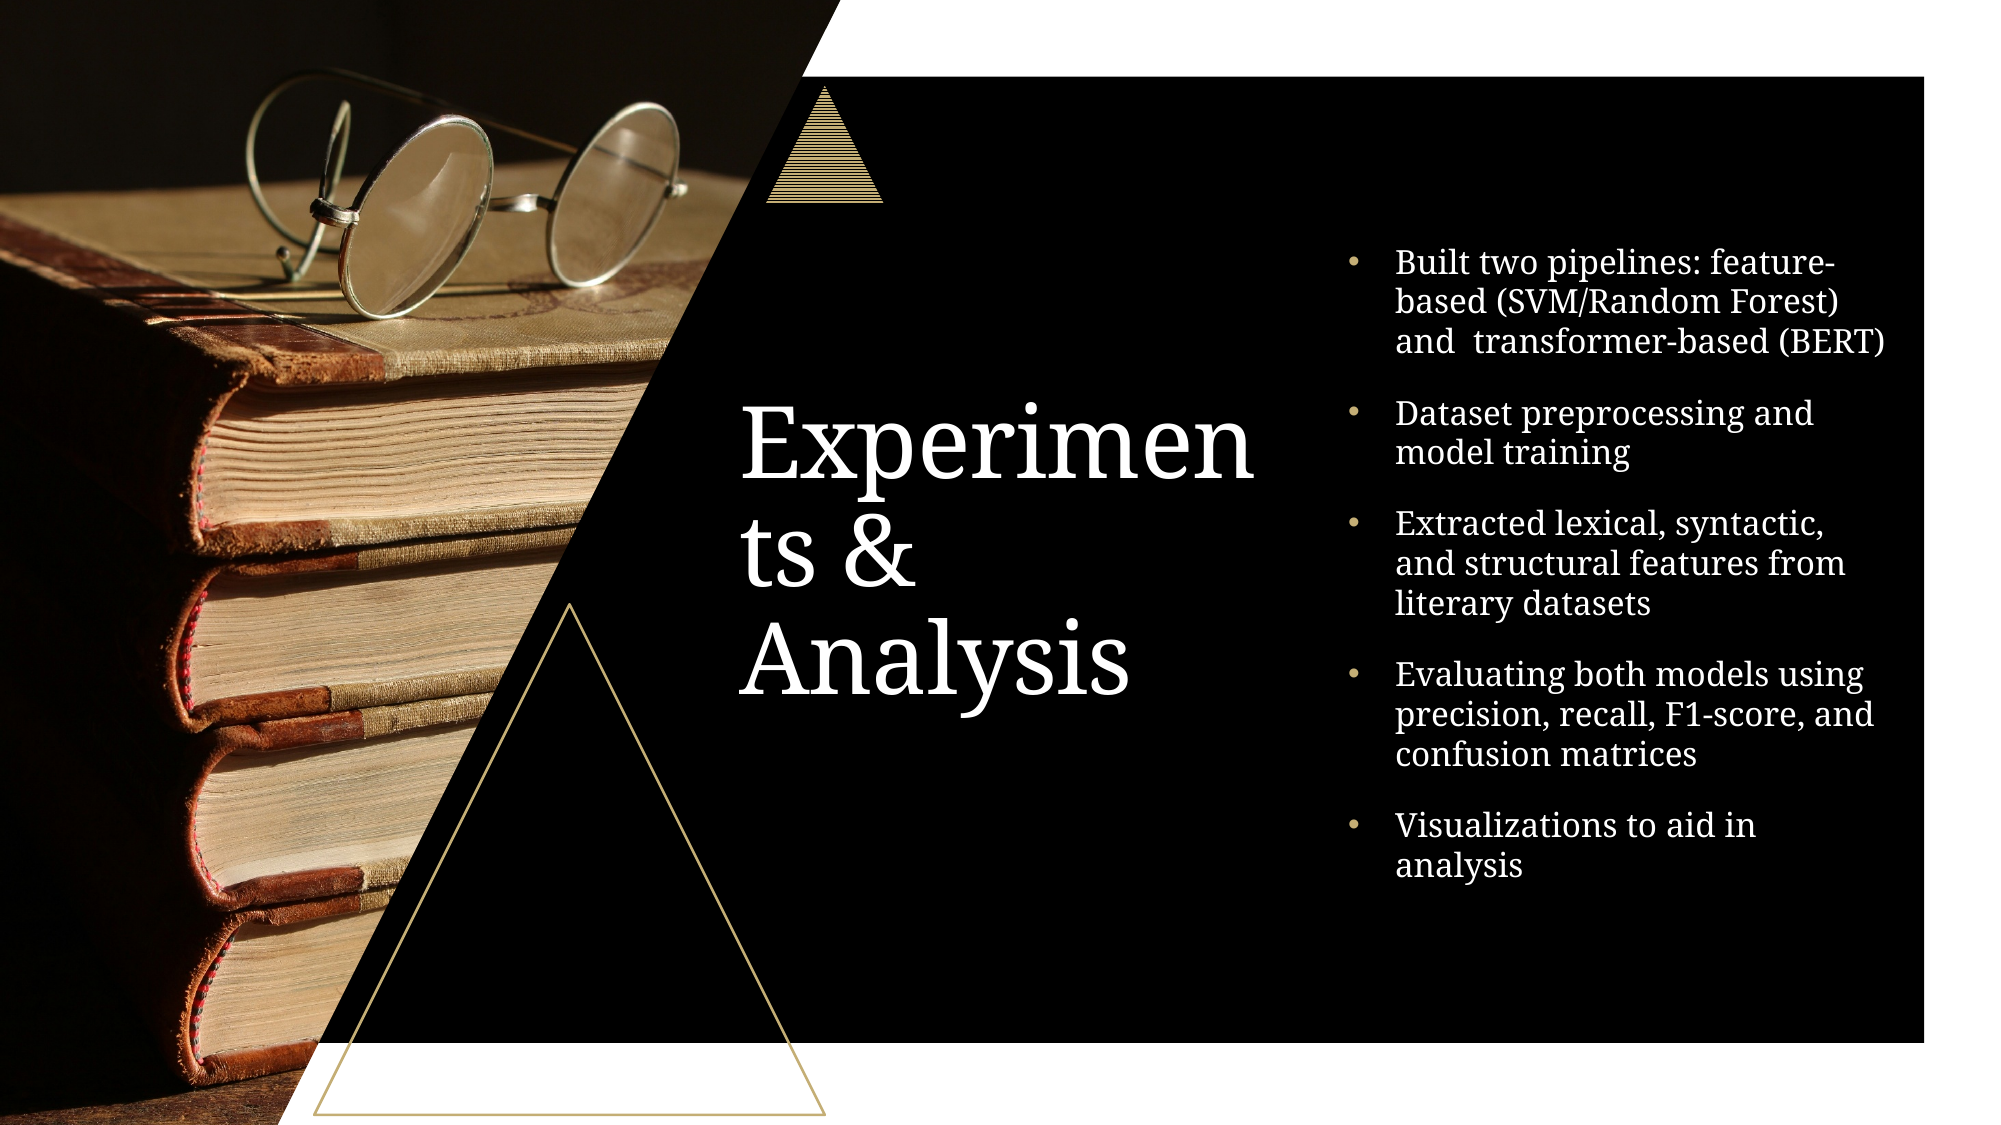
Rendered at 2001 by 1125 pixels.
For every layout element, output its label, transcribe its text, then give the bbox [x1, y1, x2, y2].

title Experiments & Analysis [850, 439, 1291, 669]
picture [0, 0, 841, 1125]
list Built two pipelines: feature-based (SVM/Random Forest) and transformer-based (BERT) Dataset preprocessing and model training Extracted lexical, syntactic, and structural features from literary datasets Evaluating both models using precision, recall, F1-score, and confusion matrices Visualizations to aid in analysis [1348, 130, 1891, 995]
